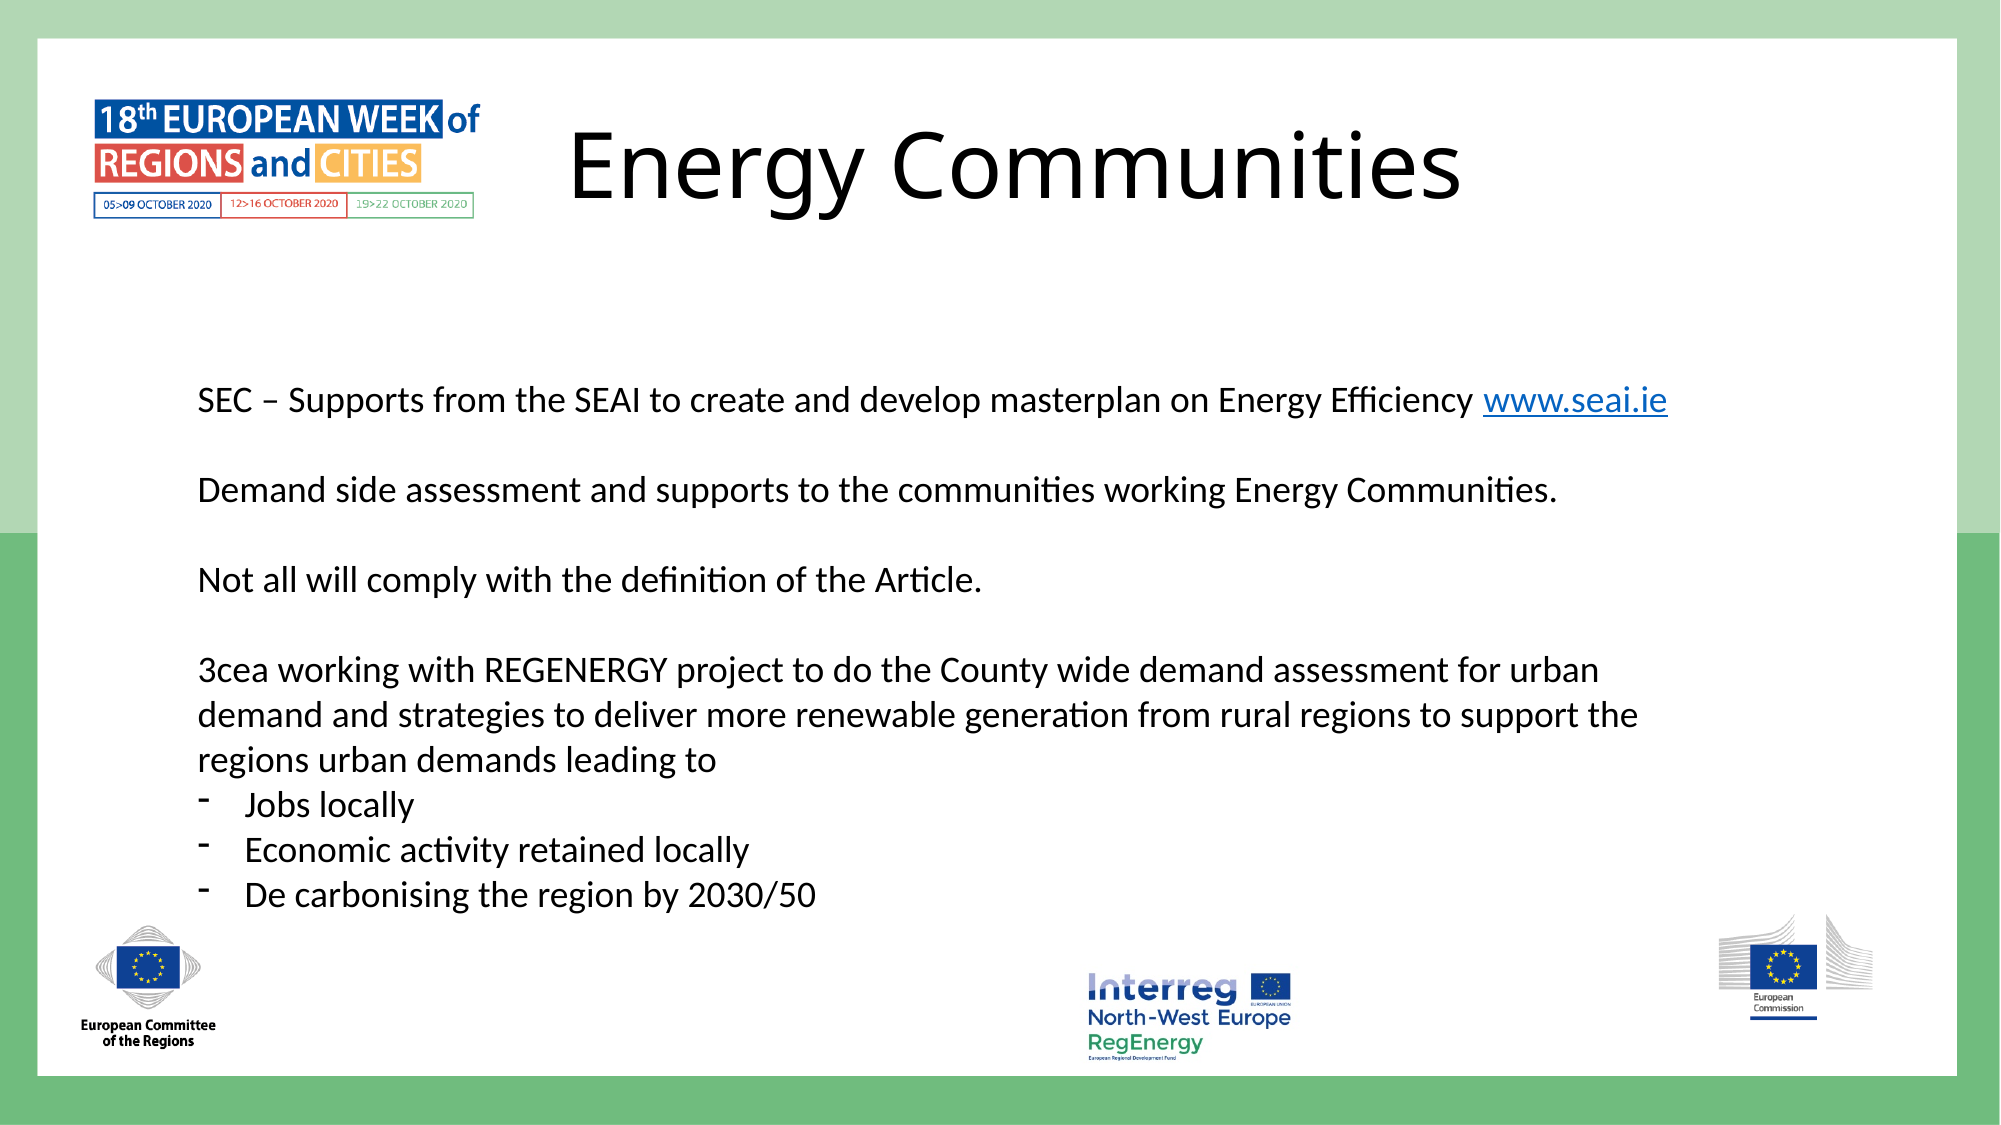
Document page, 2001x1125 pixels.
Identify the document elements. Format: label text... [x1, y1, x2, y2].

text_box SEC – Supports from the SEAI to create and develop masterplan on Energy Efficiency www.seai.ie Demand side assessment and supports to the communities working Energy Communities. Not all will comply with the definition of the Article. 3cea working with REGENERGY project to do the County wide demand assessment for urban demand and strategies to deliver more renewable generation from rural regions to support the regions urban demands leading to Jobs locally Economic activity retained locally De carbonising the region by 2030/50 [182, 277, 1750, 922]
title Energy Communities [551, 59, 1863, 278]
picture [0, 0, 2001, 1125]
